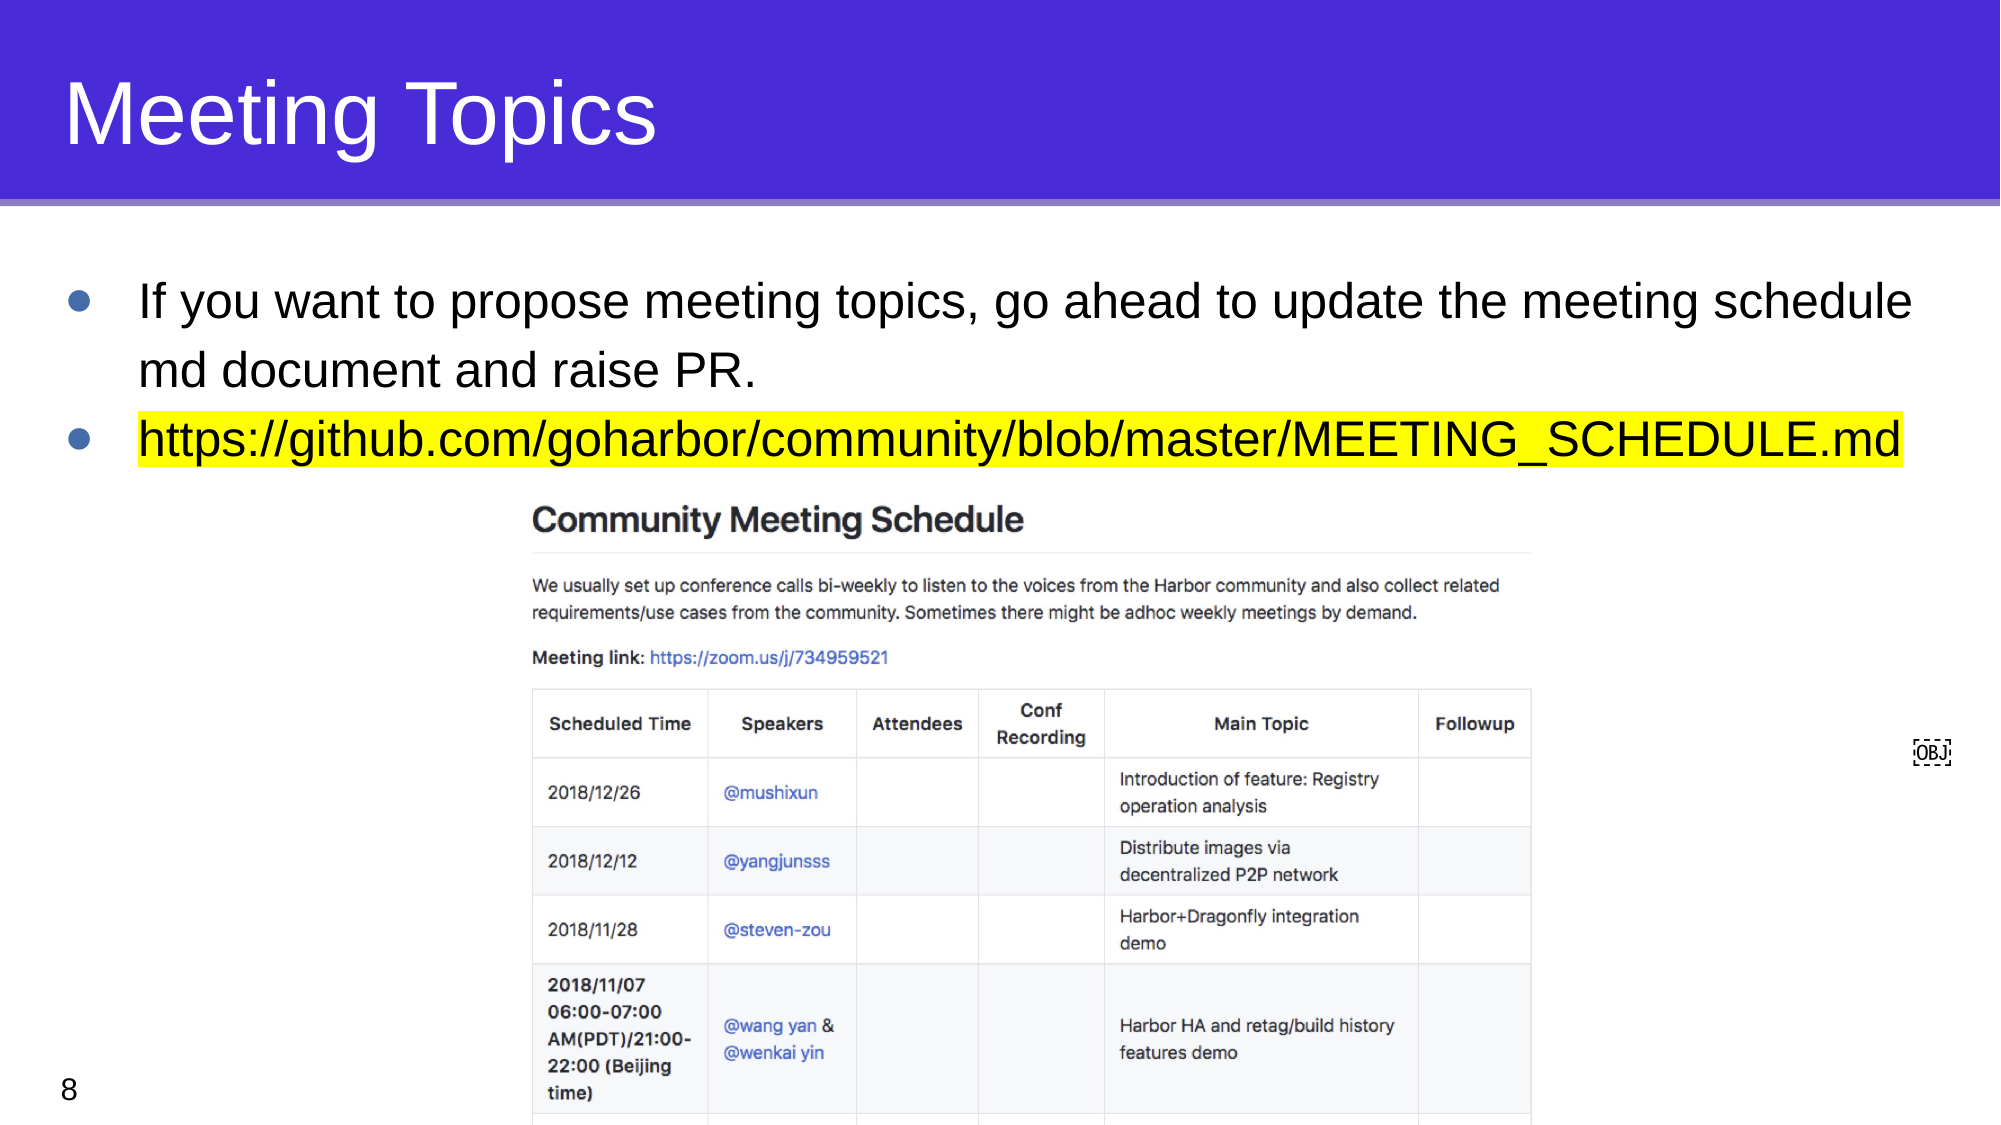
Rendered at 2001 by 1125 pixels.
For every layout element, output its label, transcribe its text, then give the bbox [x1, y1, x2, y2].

slide_number 8 [40, 1044, 161, 1125]
text_box ￼ [1898, 721, 1966, 781]
title Meeting Topics [43, 34, 1907, 161]
picture [518, 487, 1554, 1125]
list If you want to propose meeting topics, go ahead to update the meeting schedule md document and raise PR. https://github.com/goharbor/community/blob/master/MEETING_SCHEDULE.md [43, 239, 1960, 987]
